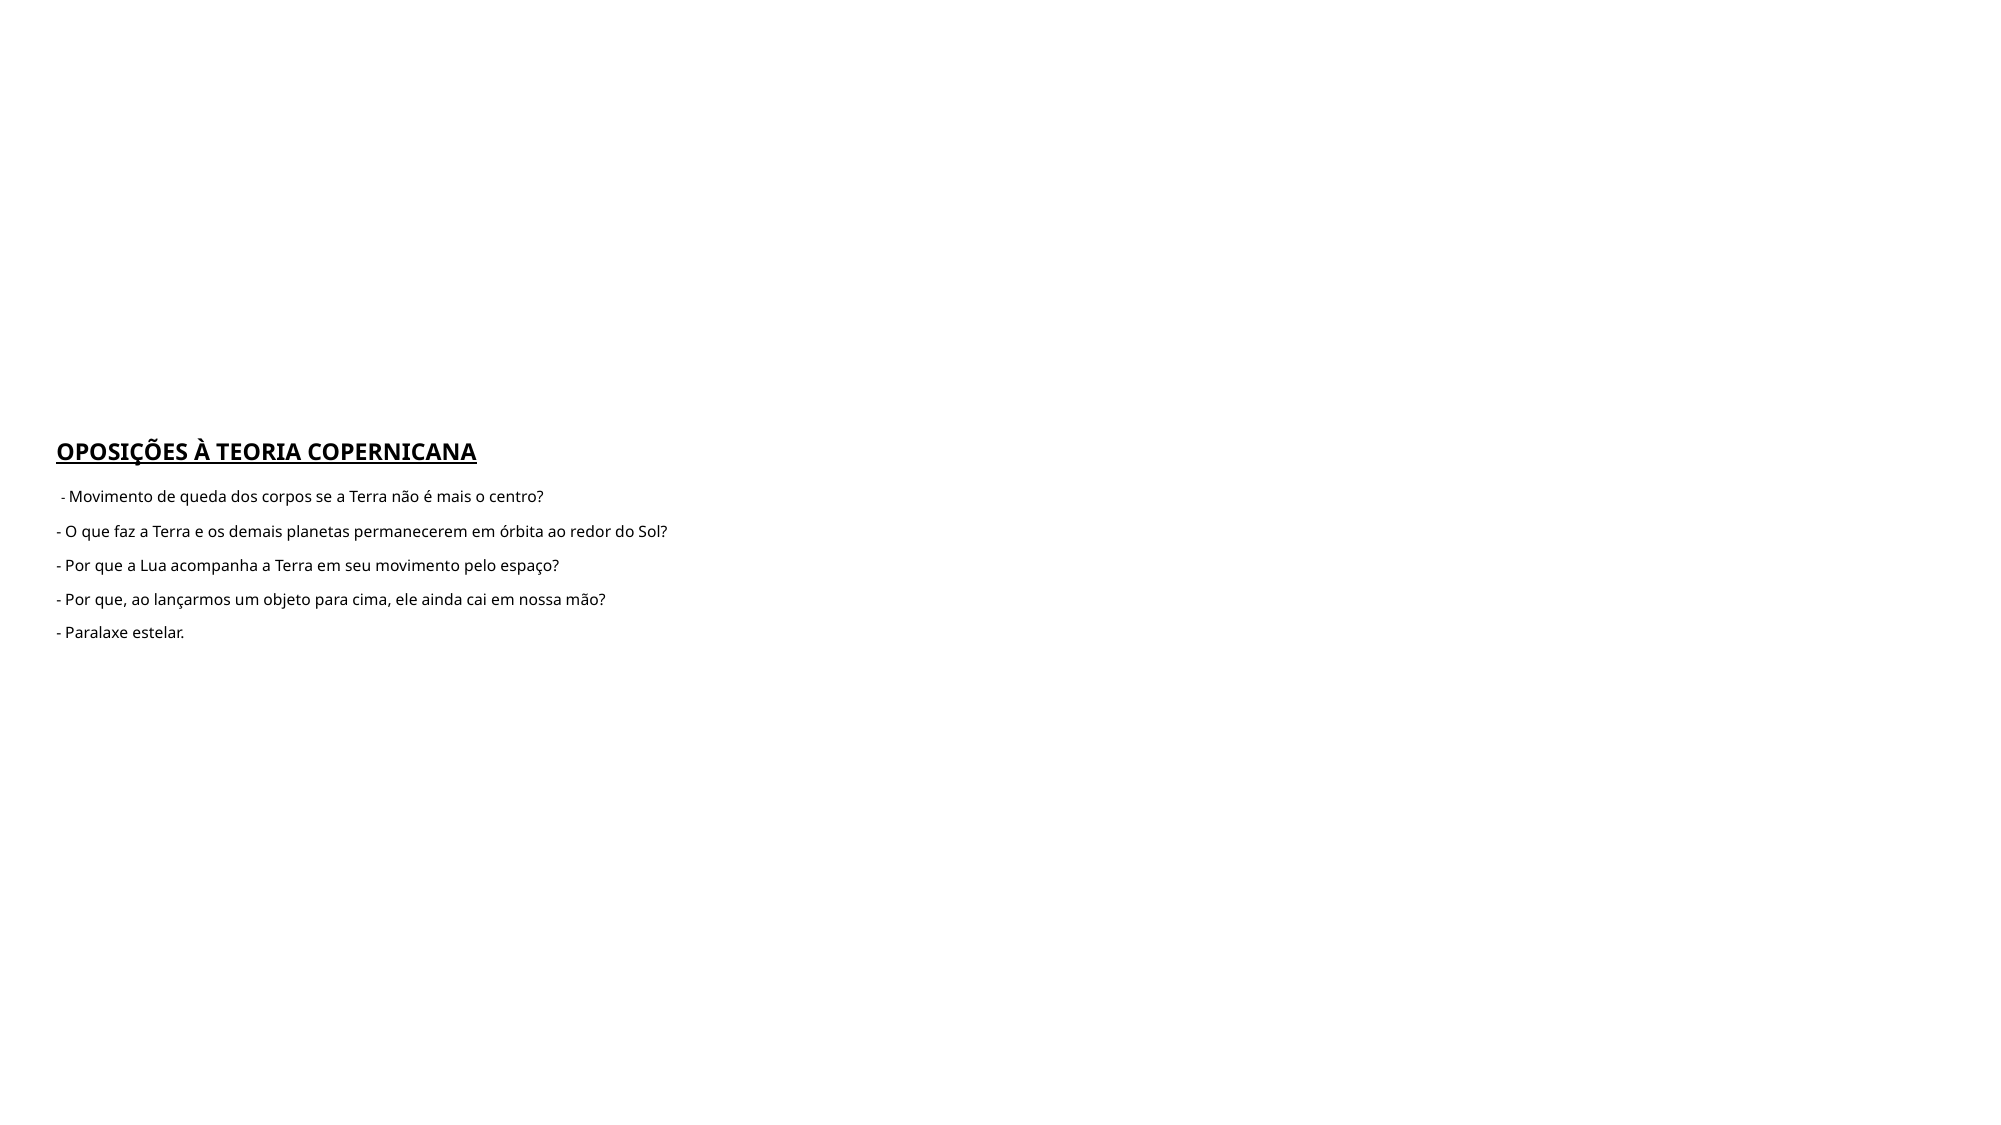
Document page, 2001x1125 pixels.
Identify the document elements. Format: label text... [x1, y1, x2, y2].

title OPOSIÇÕES À TEORIA COPERNICANA - Movimento de queda dos corpos se a Terra não é mais o centro? - O que faz a Terra e os demais planetas permanecerem em órbita ao redor do Sol? - Por que a Lua acompanha a Terra em seu movimento pelo espaço? - Por que, ao lançarmos um objeto para cima, ele ainda cai em nossa mão? - Paralaxe estelar. [41, 432, 1985, 650]
